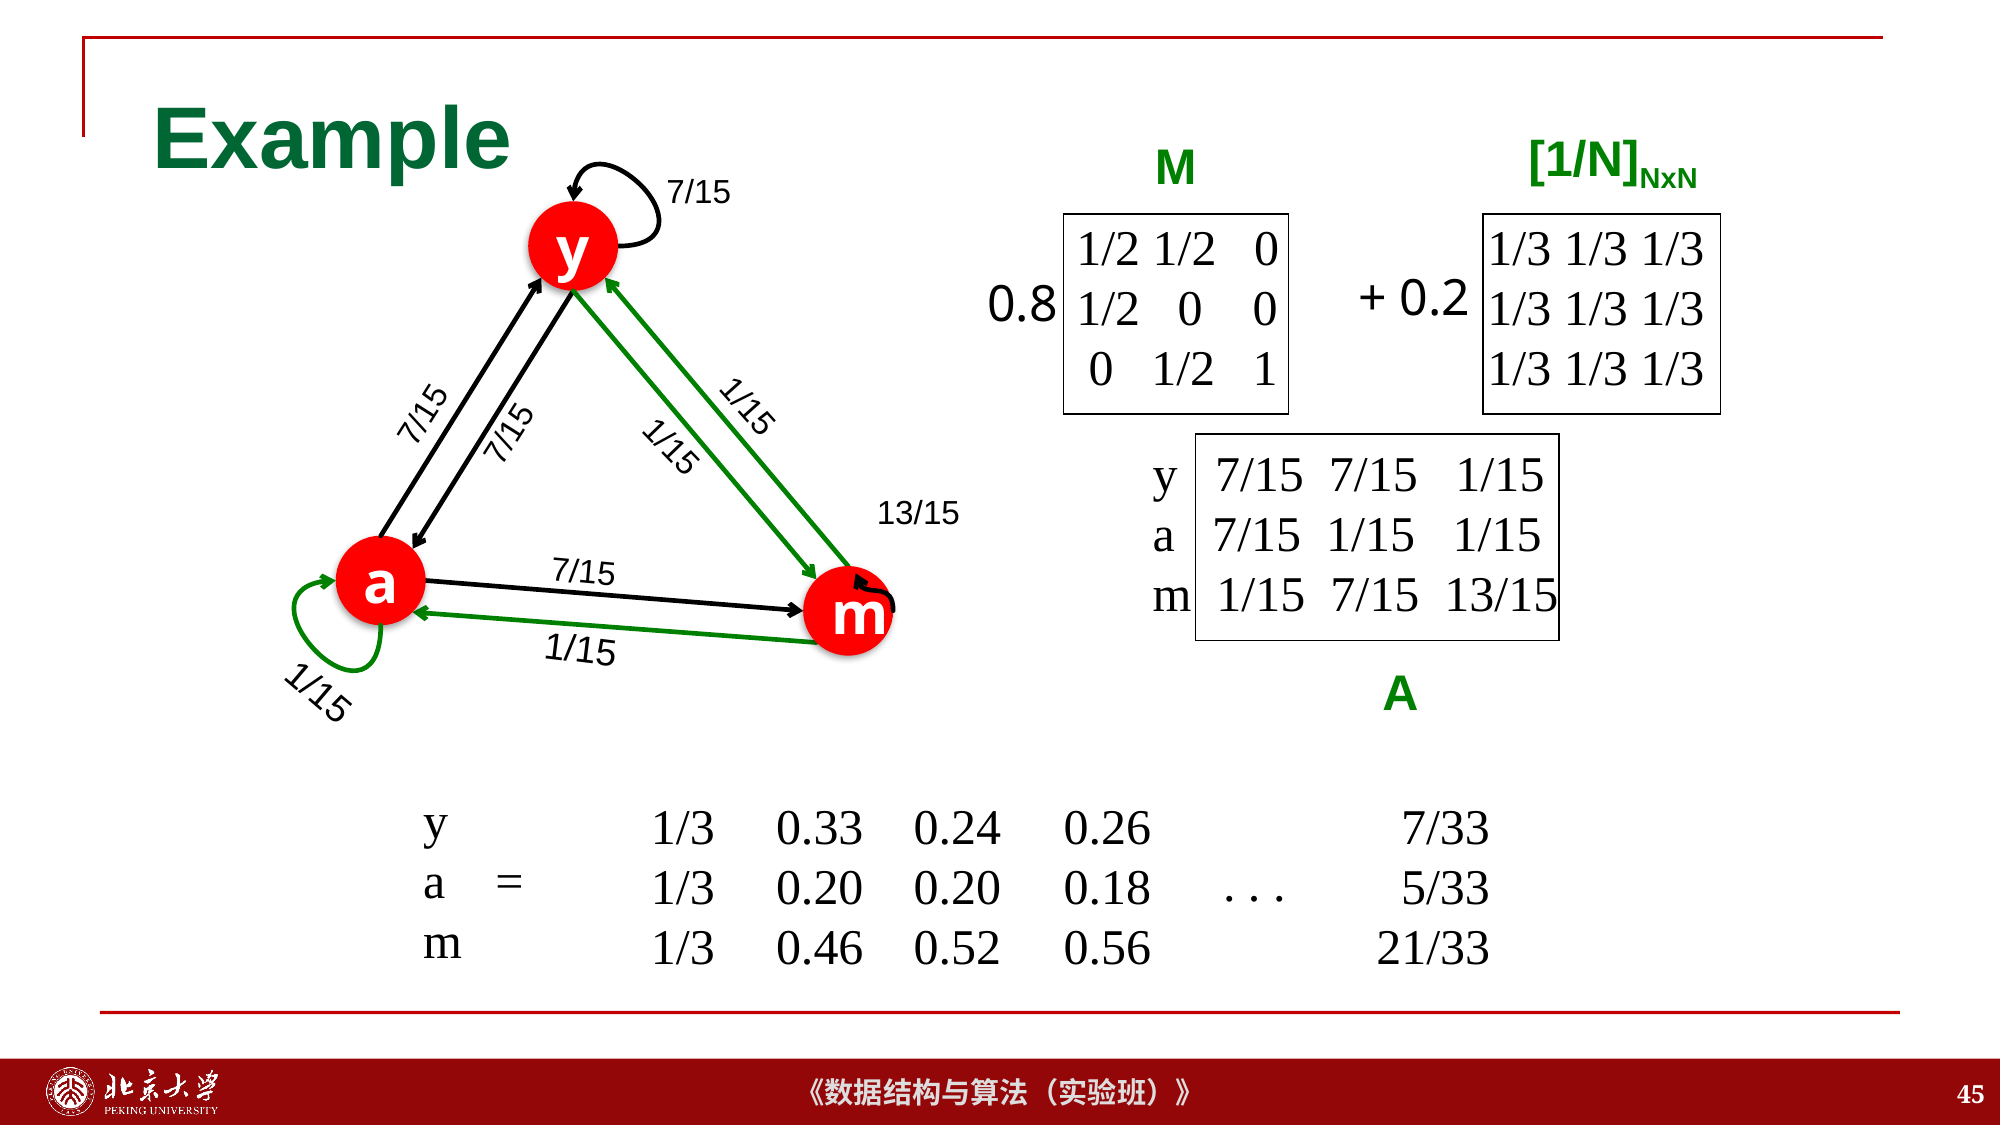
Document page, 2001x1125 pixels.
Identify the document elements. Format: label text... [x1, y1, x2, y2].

text_box 7/15 [535, 558, 567, 578]
text_box 0.8 [972, 263, 1073, 339]
text_box y [528, 201, 618, 289]
slide_number 45 [1550, 1065, 2000, 1125]
text_box 1/3 1/3 1/3 1/3 1/3 1/3 1/3 1/3 1/3 [1435, 208, 1720, 403]
text_box 1/15 [526, 651, 633, 684]
text_box 1/15 [261, 635, 379, 747]
text_box [1/N]NxN [1438, 118, 1713, 202]
text_box 7/33 5/33 21/33 [1361, 786, 1506, 982]
picture [46, 1067, 218, 1116]
text_box 1/3 1/3 1/3 [636, 786, 730, 982]
text_box [1063, 403, 1289, 414]
text_box M [1140, 126, 1212, 202]
title Example [137, 59, 1863, 209]
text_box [855, 572, 894, 611]
text_box + 0.2 [1343, 257, 1486, 333]
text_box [412, 611, 817, 643]
text_box . . . [1208, 843, 1301, 919]
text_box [412, 290, 571, 550]
text_box y 7/15 7/15 1/15 a 7/15 1/15 1/15 m 1/15 7/15 13/15 [1137, 433, 1574, 629]
text_box 0.24 0.20 0.52 [898, 786, 1017, 982]
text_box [572, 200, 619, 247]
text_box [572, 290, 817, 580]
text_box [1195, 629, 1560, 641]
text_box a [335, 536, 426, 625]
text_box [425, 580, 804, 612]
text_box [335, 580, 381, 626]
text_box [380, 277, 542, 536]
text_box m [808, 566, 893, 656]
text_box y a = m [408, 781, 539, 976]
text_box 1/2 1/2 0 1/2 0 0 0 1/2 1 [998, 208, 1295, 403]
text_box 13/15 [862, 483, 976, 539]
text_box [604, 277, 849, 567]
text_box A [1367, 653, 1434, 728]
text_box [1483, 213, 1721, 414]
text_box 0.26 0.18 0.56 [1048, 786, 1167, 982]
text_box 0.33 0.20 0.46 [761, 786, 879, 982]
text_box 7/15 [651, 163, 747, 218]
